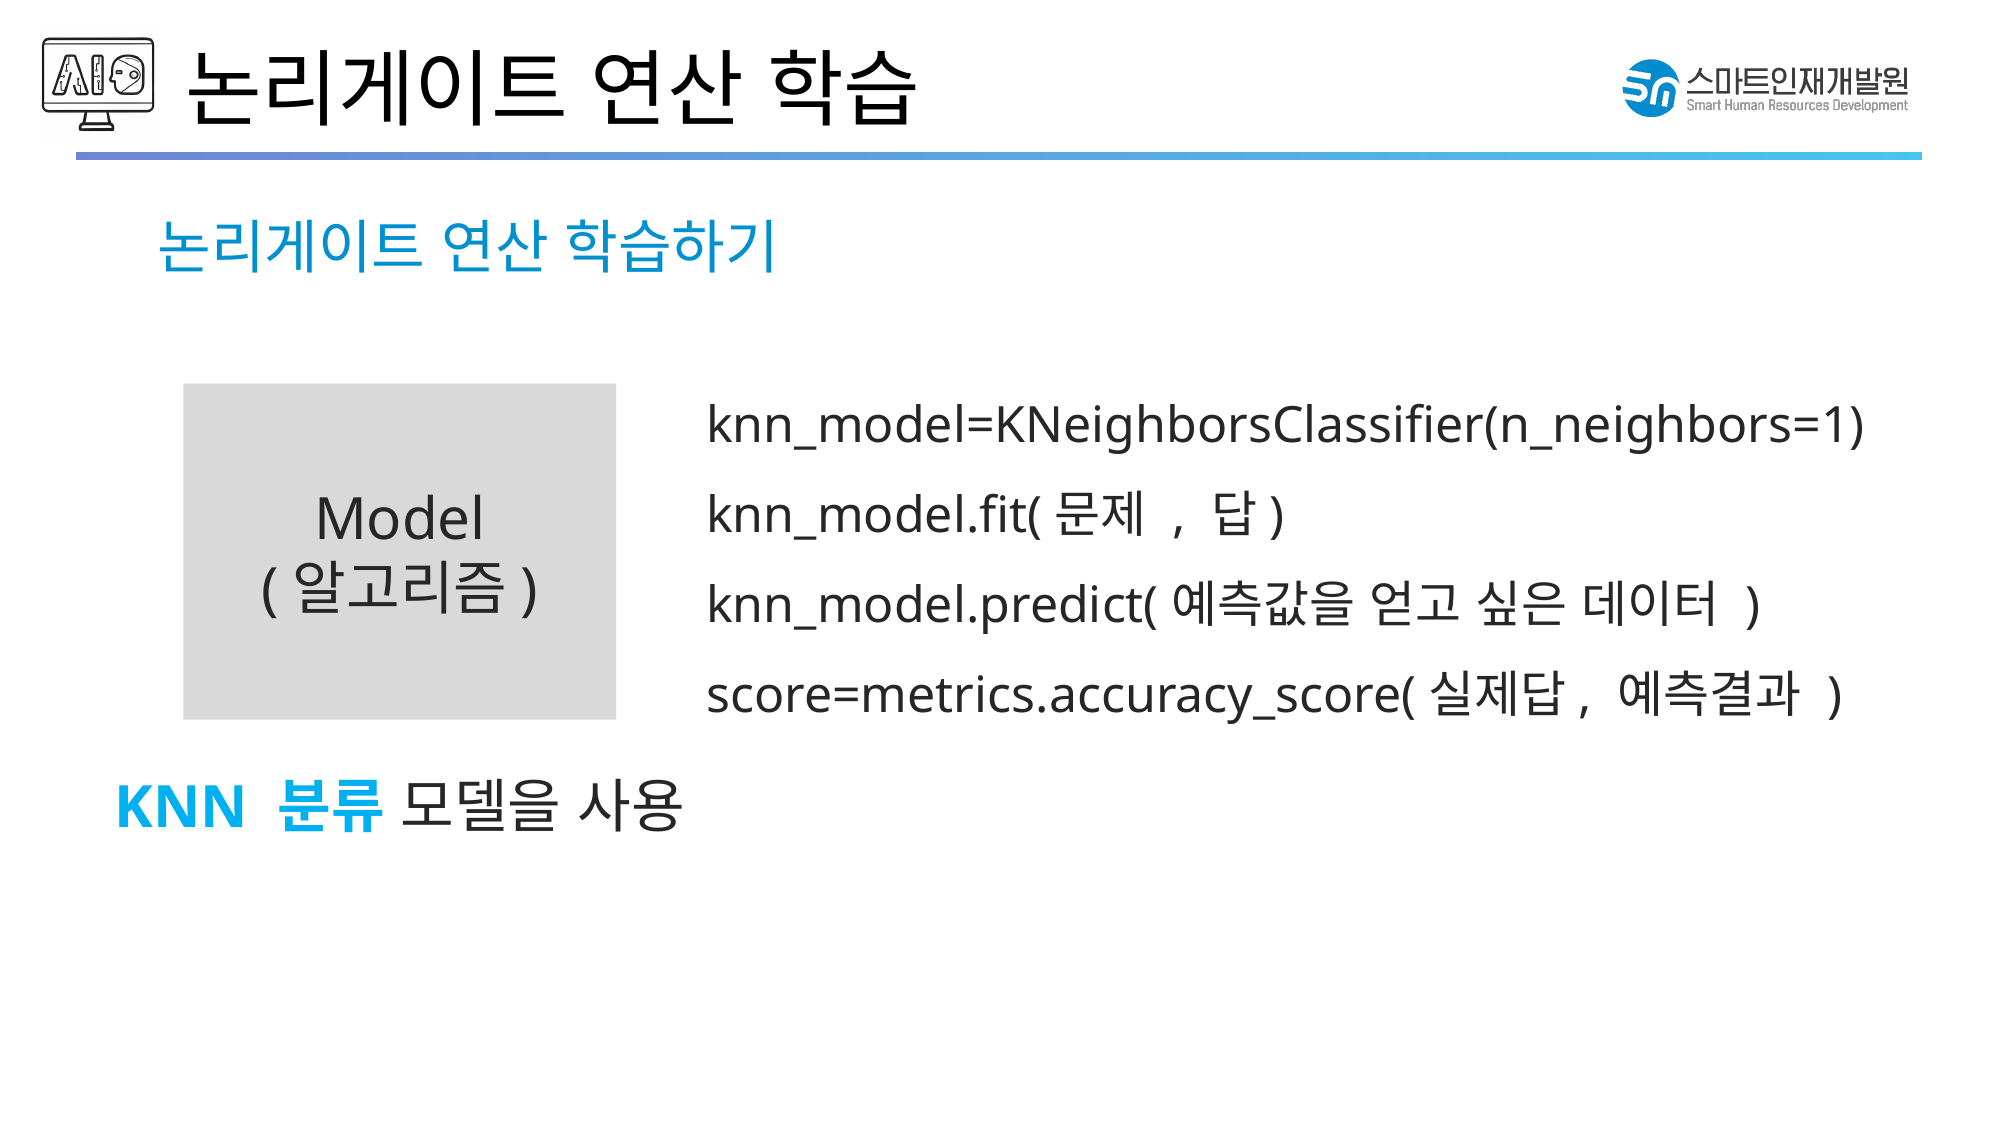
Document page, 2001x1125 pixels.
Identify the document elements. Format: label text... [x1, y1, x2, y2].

text_box KNN 분류 모델을 사용 [52, 759, 748, 849]
text_box 논리게이트 연산 학습 [170, 29, 936, 144]
text_box Model (알고리즘) [182, 383, 617, 721]
text_box 논리게이트 연산 학습하기 [138, 200, 958, 290]
picture [76, 152, 1922, 160]
text_box knn_model=KNeighborsClassifier(n_neighbors=1) knn_model.fit(문제 , 답) knn_model.predict(예측값을 얻고 싶은 데이터 ) score=metrics.accuracy_score(실제답, 예측결과 ) [686, 352, 1887, 732]
picture [39, 23, 162, 140]
picture [1609, 47, 1922, 129]
